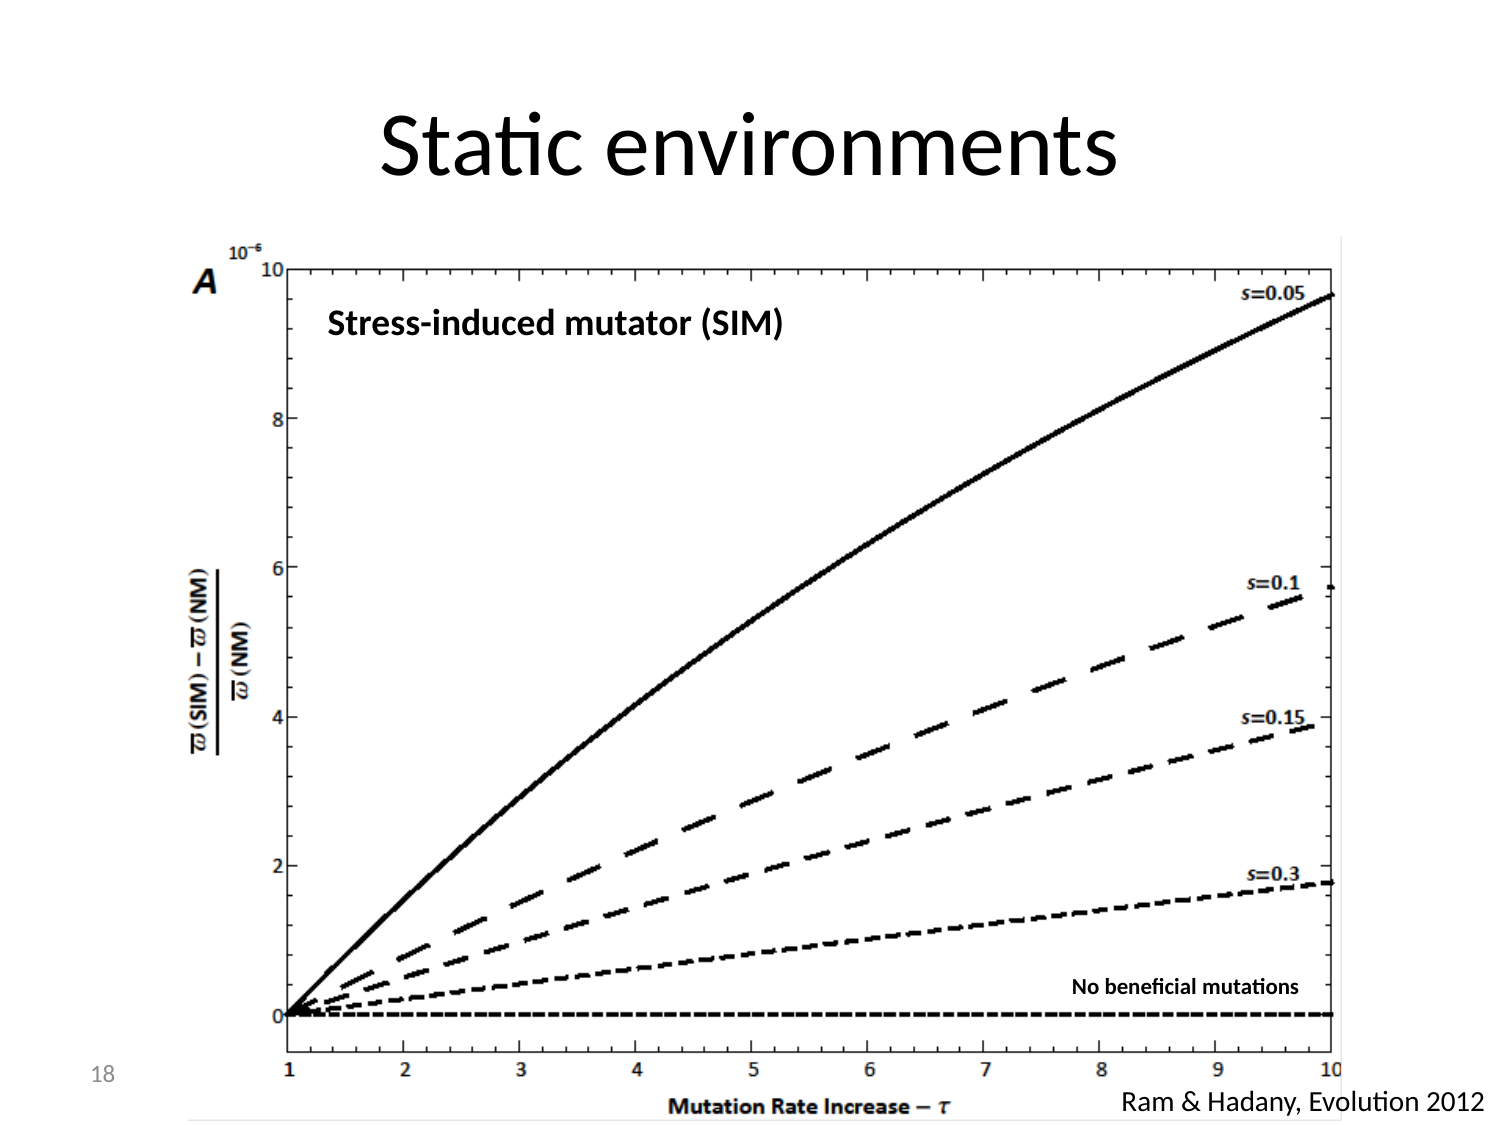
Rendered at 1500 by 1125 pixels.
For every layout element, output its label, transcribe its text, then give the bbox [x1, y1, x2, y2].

text_box Ram & Hadany, Evolution 2012 [1346, 1074, 1500, 1125]
slide_number 18 [75, 1042, 183, 1103]
title Static environments [75, 45, 1425, 233]
picture [188, 235, 1343, 1123]
